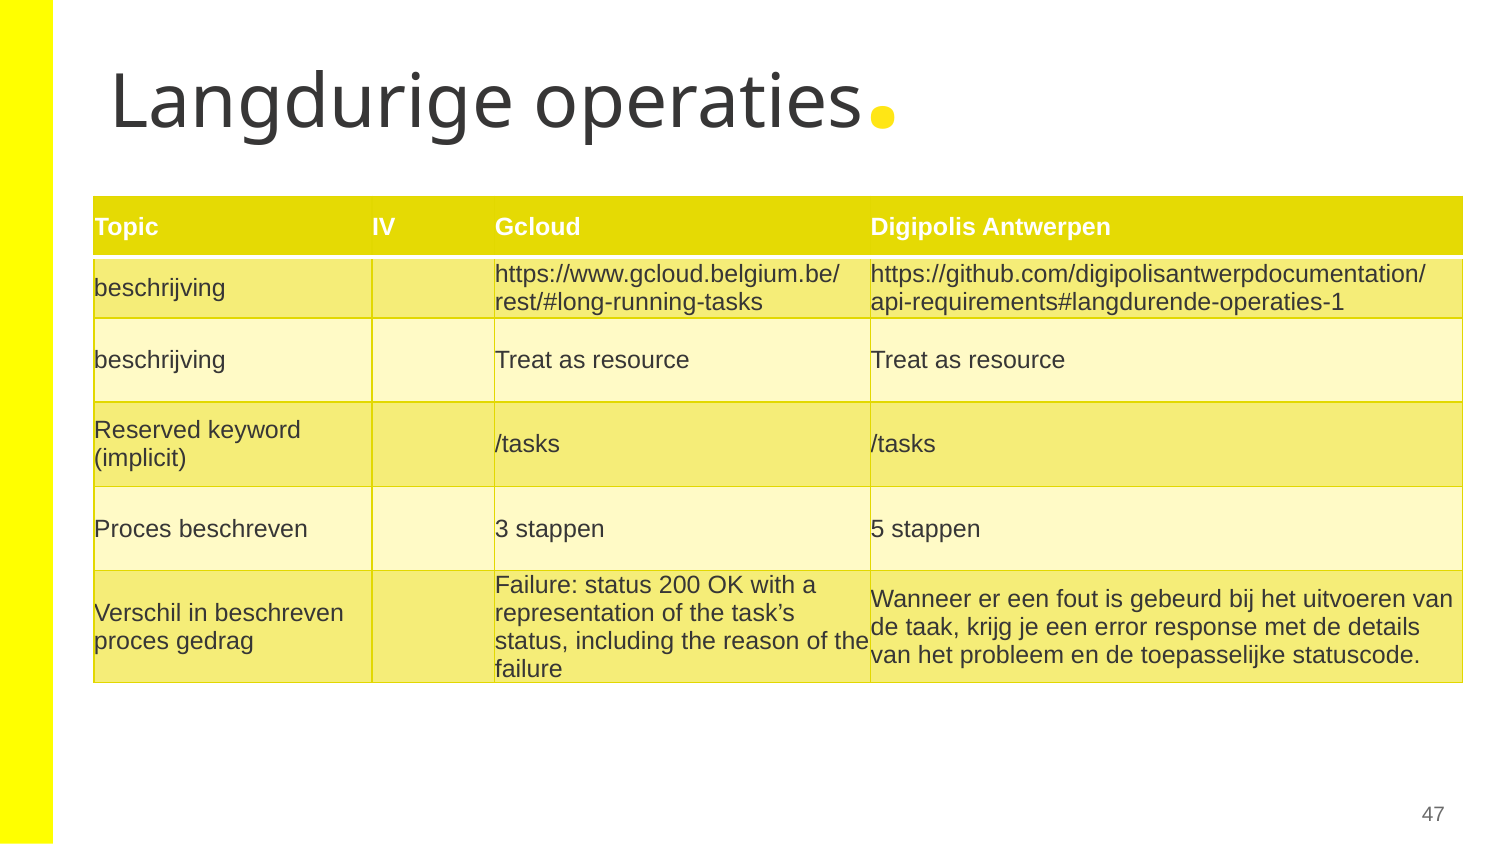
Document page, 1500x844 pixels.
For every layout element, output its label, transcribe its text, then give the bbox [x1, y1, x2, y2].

table_cell 3 stappen [495, 487, 870, 570]
table_cell beschrijving [95, 319, 371, 401]
table_cell Failure: status 200 OK with a representation of the task’s status, including the reason of the failure [495, 571, 870, 682]
table_cell 5 stappen [871, 487, 1462, 570]
slide_number 47 [1339, 796, 1452, 829]
table_cell [373, 319, 494, 401]
table_cell Reserved keyword (implicit) [95, 403, 371, 486]
table_header IV [373, 197, 494, 255]
table_cell /tasks [495, 403, 870, 486]
table_cell Treat as resource [871, 319, 1462, 401]
table_cell Proces beschreven [95, 487, 371, 570]
table_cell beschrijving [95, 259, 371, 317]
table_cell [373, 571, 494, 682]
table_cell https://github.com/digipolisantwerpdocumentation/api-requirements#langdurende-operaties-1 [871, 259, 1462, 317]
table_cell [373, 403, 494, 486]
table_cell https://www.gcloud.belgium.be/rest/#long-running-tasks [495, 259, 870, 317]
table_cell Treat as resource [495, 319, 870, 401]
text_box Langdurige operaties. [94, 0, 1467, 109]
table_cell Wanneer er een fout is gebeurd bij het uitvoeren van de taak, krijg je een error response met de details van het probleem en de toepasselijke statuscode. [871, 571, 1462, 682]
table_cell [373, 259, 494, 317]
table_cell Verschil in beschreven proces gedrag [95, 571, 371, 682]
table_cell [373, 487, 494, 570]
table_header Gcloud [495, 197, 870, 255]
table_header Digipolis Antwerpen [871, 197, 1462, 255]
table_header Topic [95, 197, 371, 255]
table_cell /tasks [871, 403, 1462, 486]
